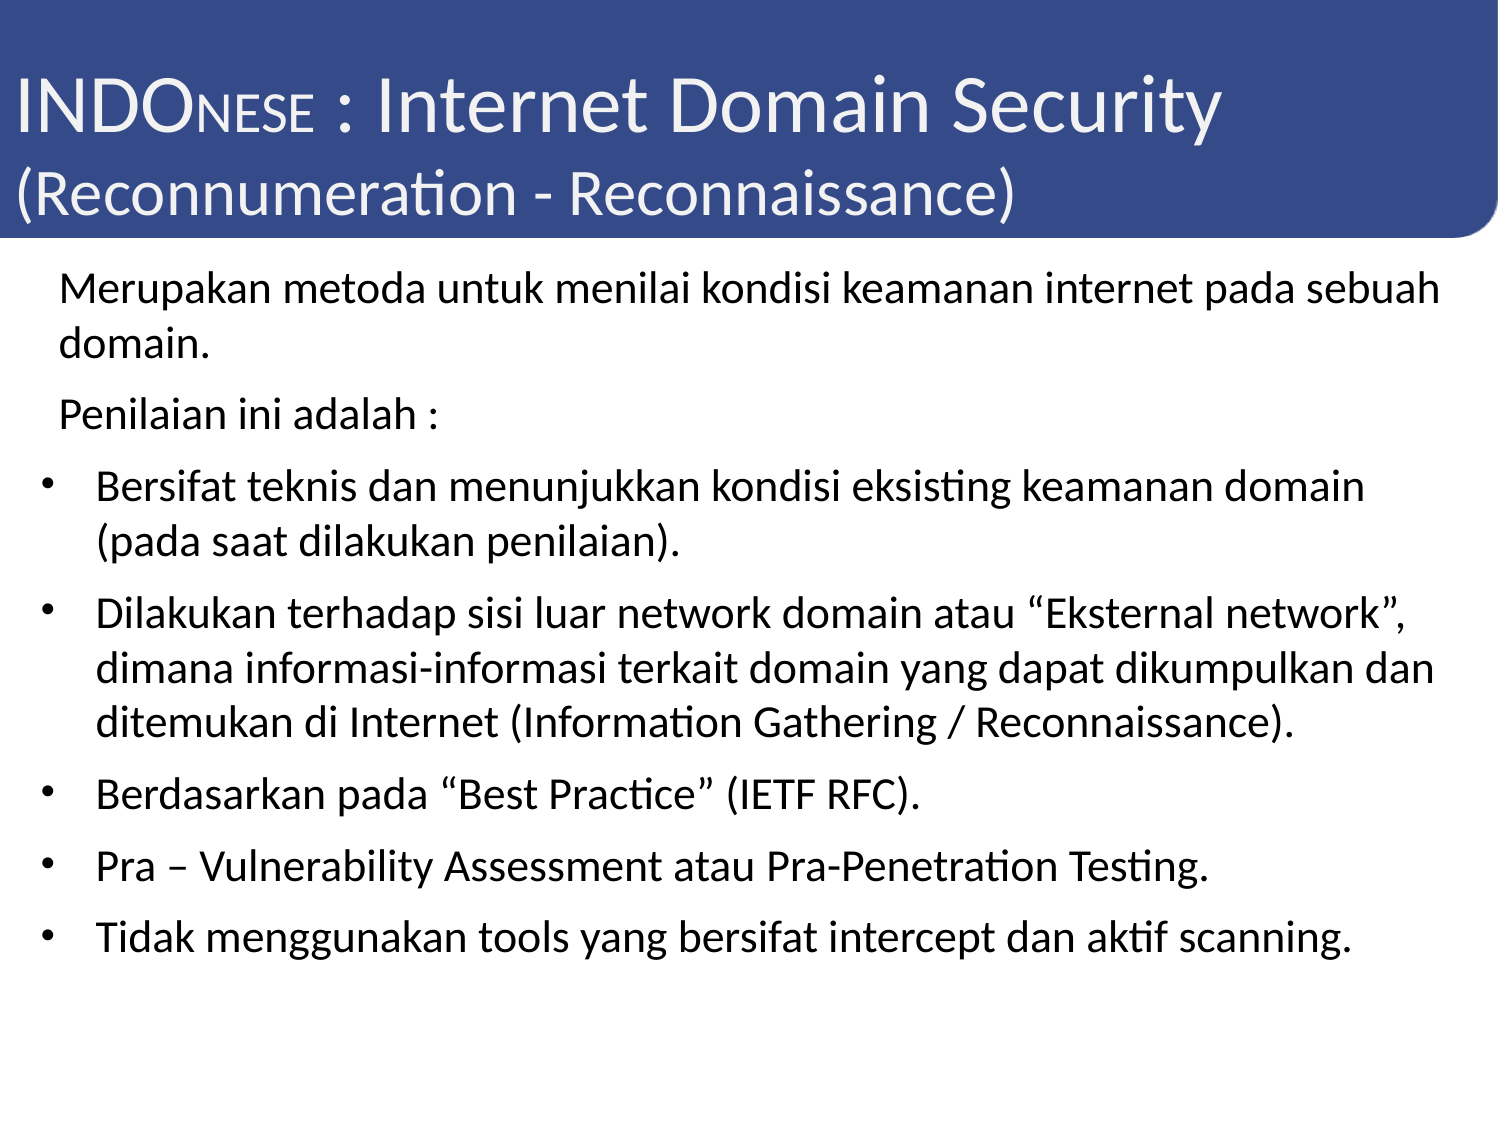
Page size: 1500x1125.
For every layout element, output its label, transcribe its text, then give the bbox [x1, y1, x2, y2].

picture [0, 0, 1500, 241]
text_box Merupakan metoda untuk menilai kondisi keamanan internet pada sebuah domain. Penilaian ini adalah : Bersifat teknis dan menunjukkan kondisi eksisting keamanan domain (pada saat dilakukan penilaian). Dilakukan terhadap sisi luar network domain atau “Eksternal network”, dimana informasi-informasi terkait domain yang dapat dikumpulkan dan ditemukan di Internet (Information Gathering / Reconnaissance). Berdasarkan pada “Best Practice” (IETF RFC). Pra – Vulnerability Assessment atau Pra-Penetration Testing. Tidak menggunakan tools yang bersifat intercept dan aktif scanning. [24, 249, 1475, 1113]
